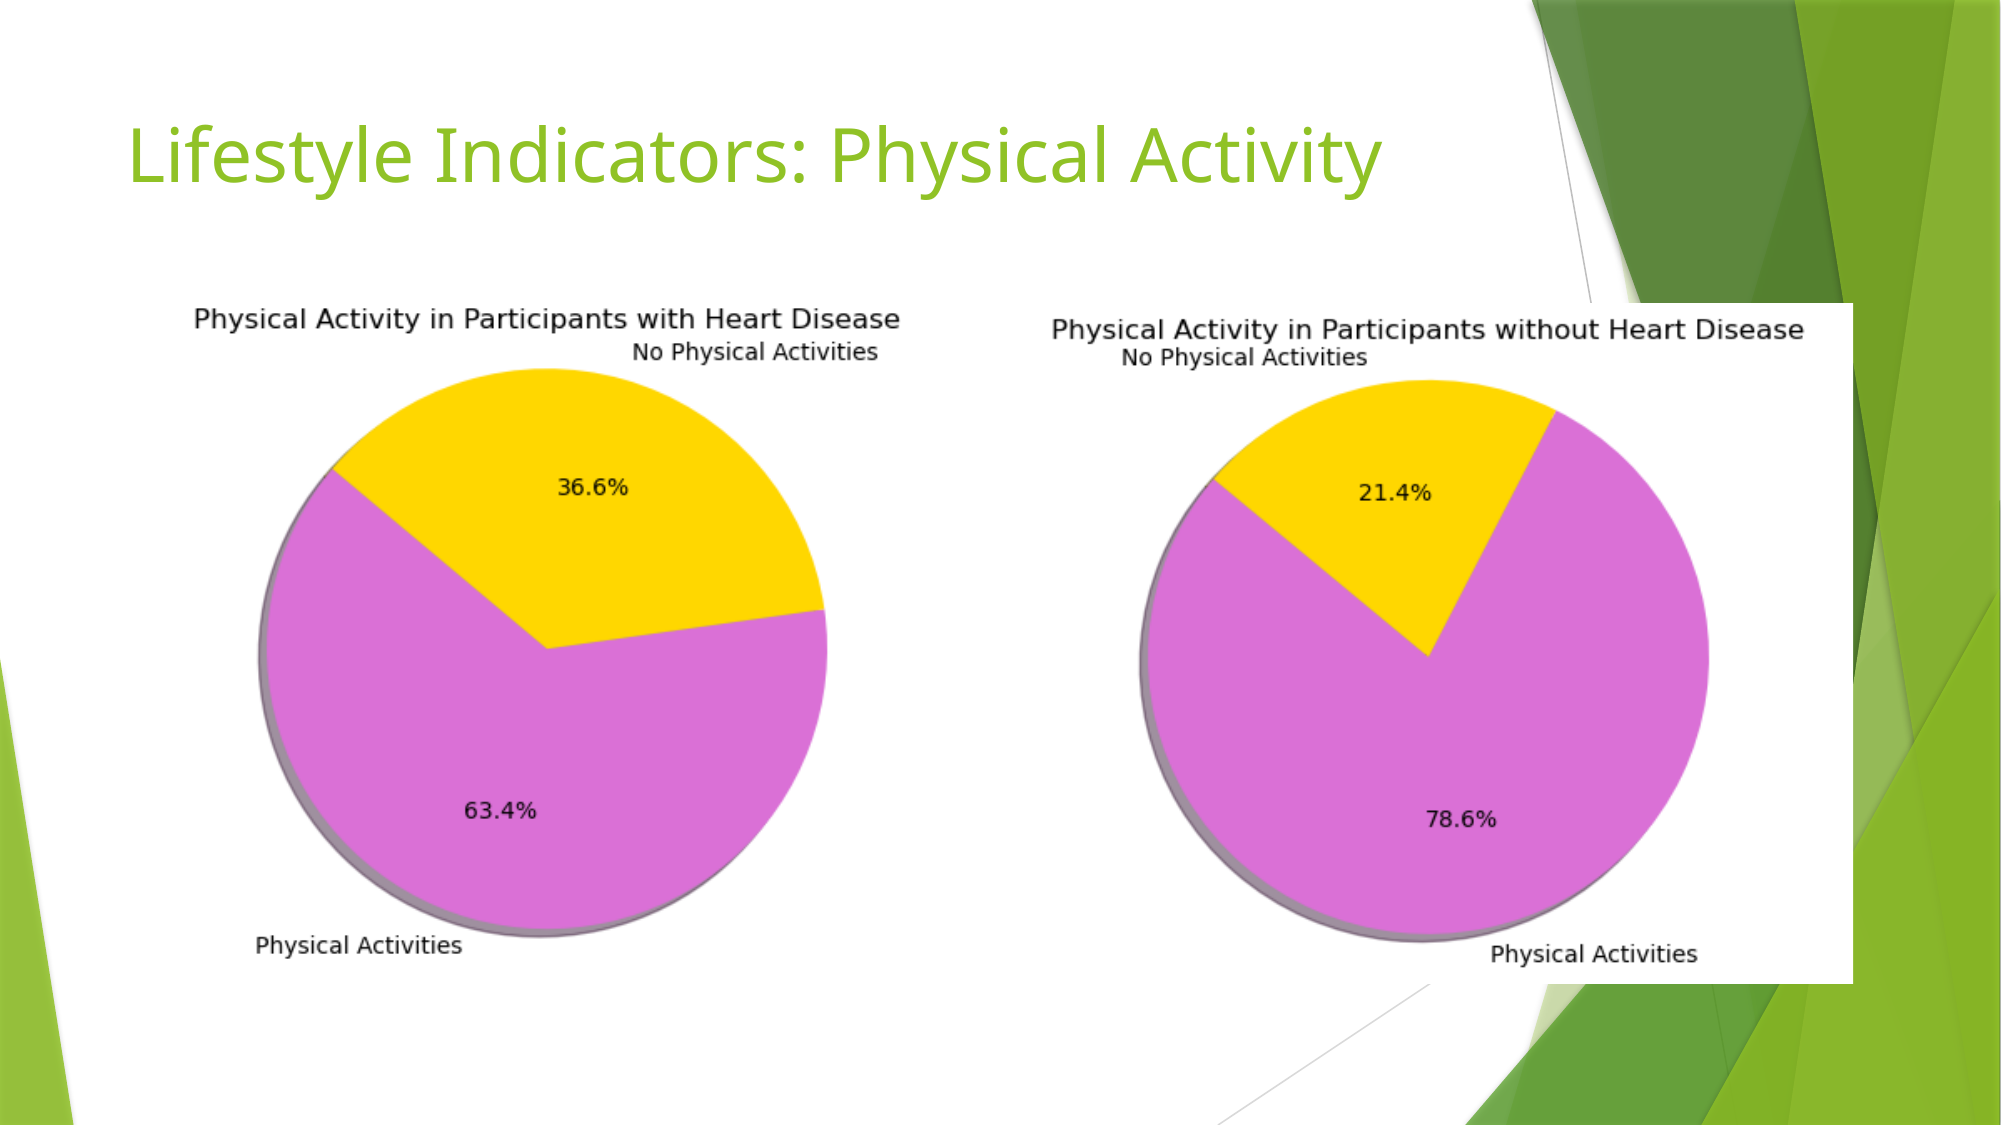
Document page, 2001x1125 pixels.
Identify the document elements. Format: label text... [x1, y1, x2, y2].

picture [110, 281, 985, 1017]
picture [999, 281, 1854, 1016]
title Lifestyle Indicators: Physical Activity [111, 99, 1554, 207]
